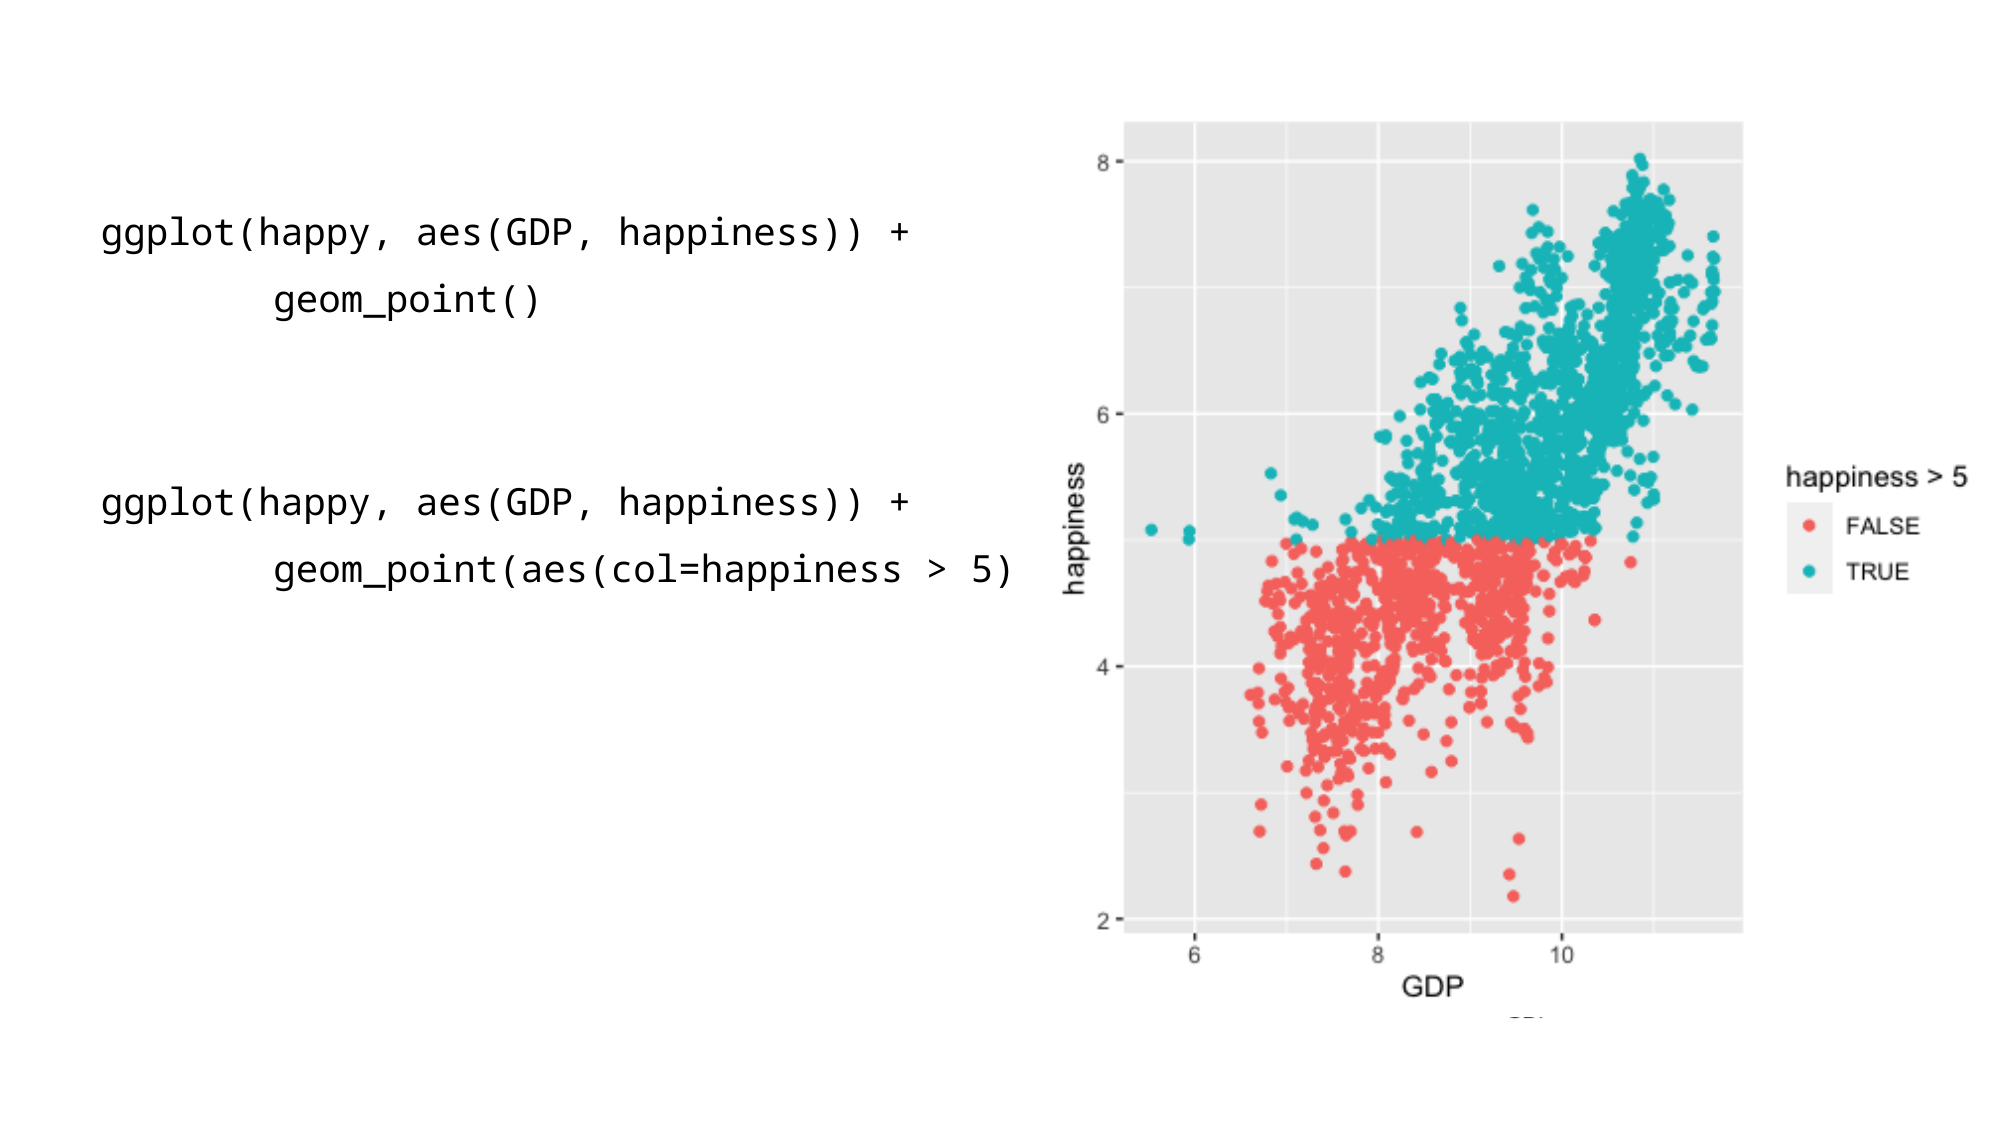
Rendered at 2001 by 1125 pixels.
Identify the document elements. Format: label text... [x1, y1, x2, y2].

text_box ggplot(happy, aes(GDP, happiness)) + geom_point() ggplot(happy, aes(GDP, happiness)) + geom_point(aes(col=happiness > 5) [86, 178, 1049, 733]
picture [1049, 108, 1998, 1033]
